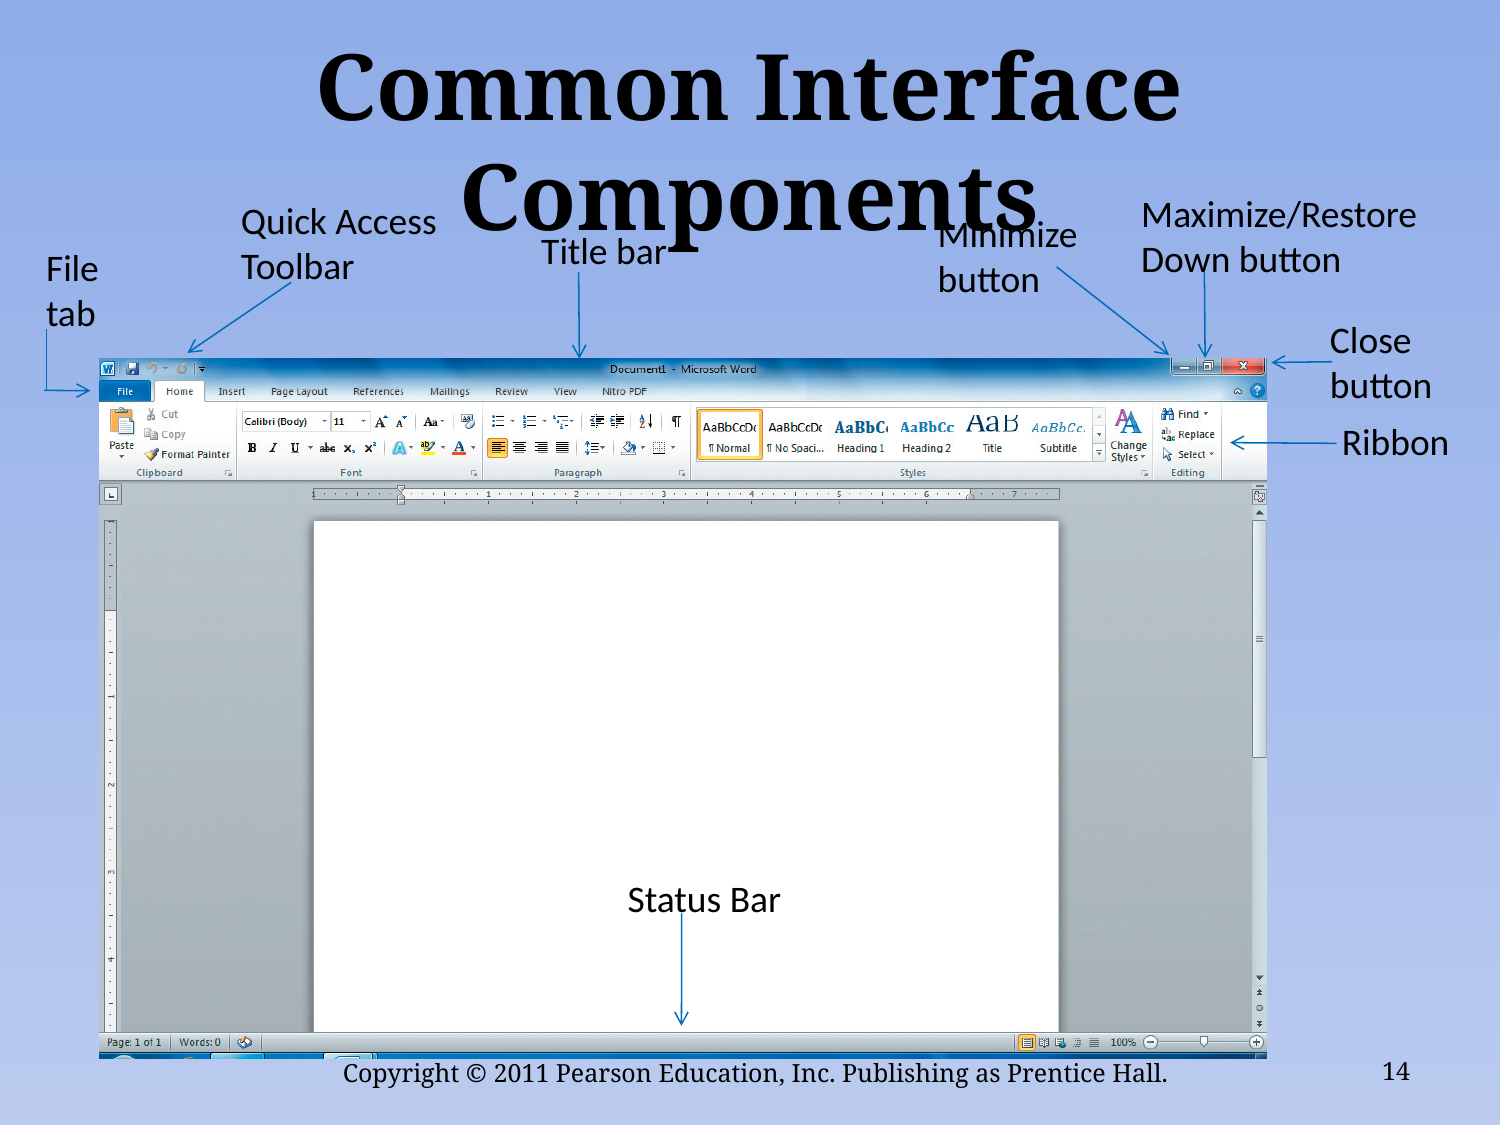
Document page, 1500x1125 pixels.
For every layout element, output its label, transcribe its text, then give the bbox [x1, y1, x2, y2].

text_box Close button [1315, 308, 1456, 414]
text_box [1056, 266, 1170, 356]
text_box Maximize/Restore Down button [1126, 182, 1439, 288]
text_box Quick Access Toolbar [226, 190, 490, 295]
text_box Title bar [526, 219, 682, 280]
text_box File tab [31, 237, 142, 342]
footer Copyright © 2011 Pearson Education, Inc. Publishing as Prentice Hall. [312, 1067, 1213, 1103]
slide_number 14 [1312, 1042, 1425, 1103]
title Common Interface Components [75, 45, 1425, 233]
text_box Minimize button [922, 202, 1095, 307]
text_box Ribbon [1327, 410, 1468, 471]
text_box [187, 282, 292, 354]
picture [99, 358, 1267, 1059]
